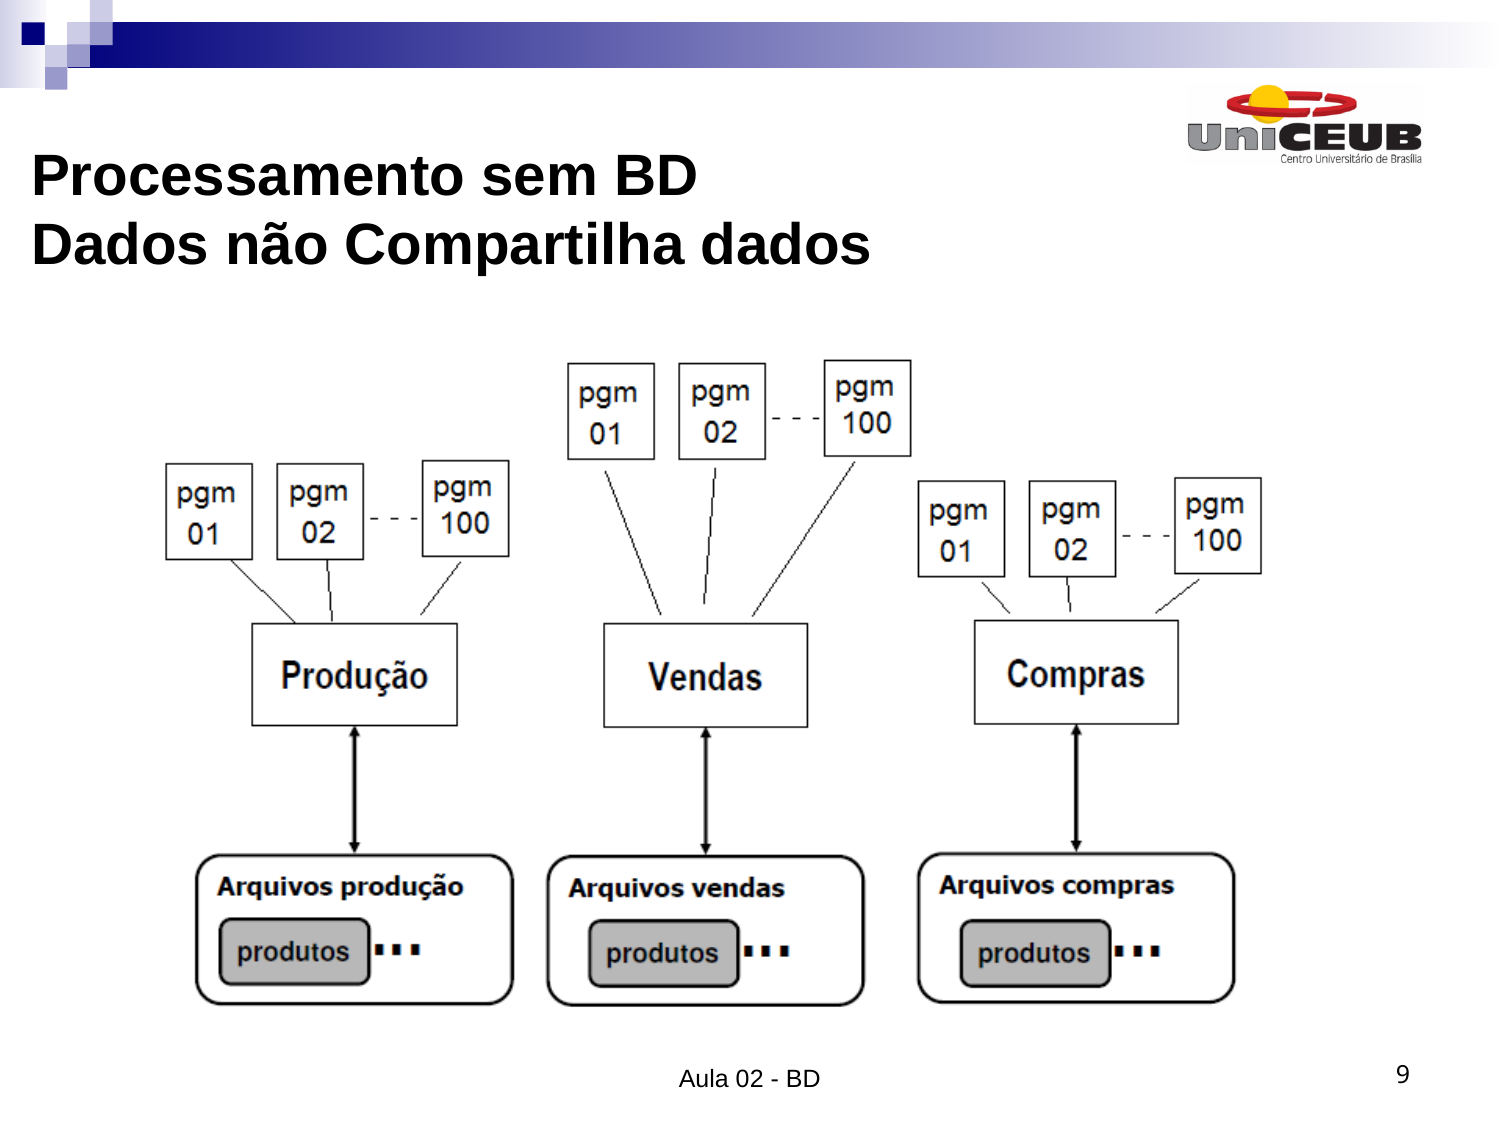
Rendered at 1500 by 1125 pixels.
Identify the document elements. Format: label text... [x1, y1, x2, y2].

picture [150, 349, 1309, 1018]
text_box Aula 02 - BD [512, 1027, 988, 1100]
text_box 9 [1074, 1024, 1425, 1100]
text_box Processamento sem BD Dados não Compartilha dados [0, 175, 1459, 238]
picture [1185, 83, 1423, 165]
